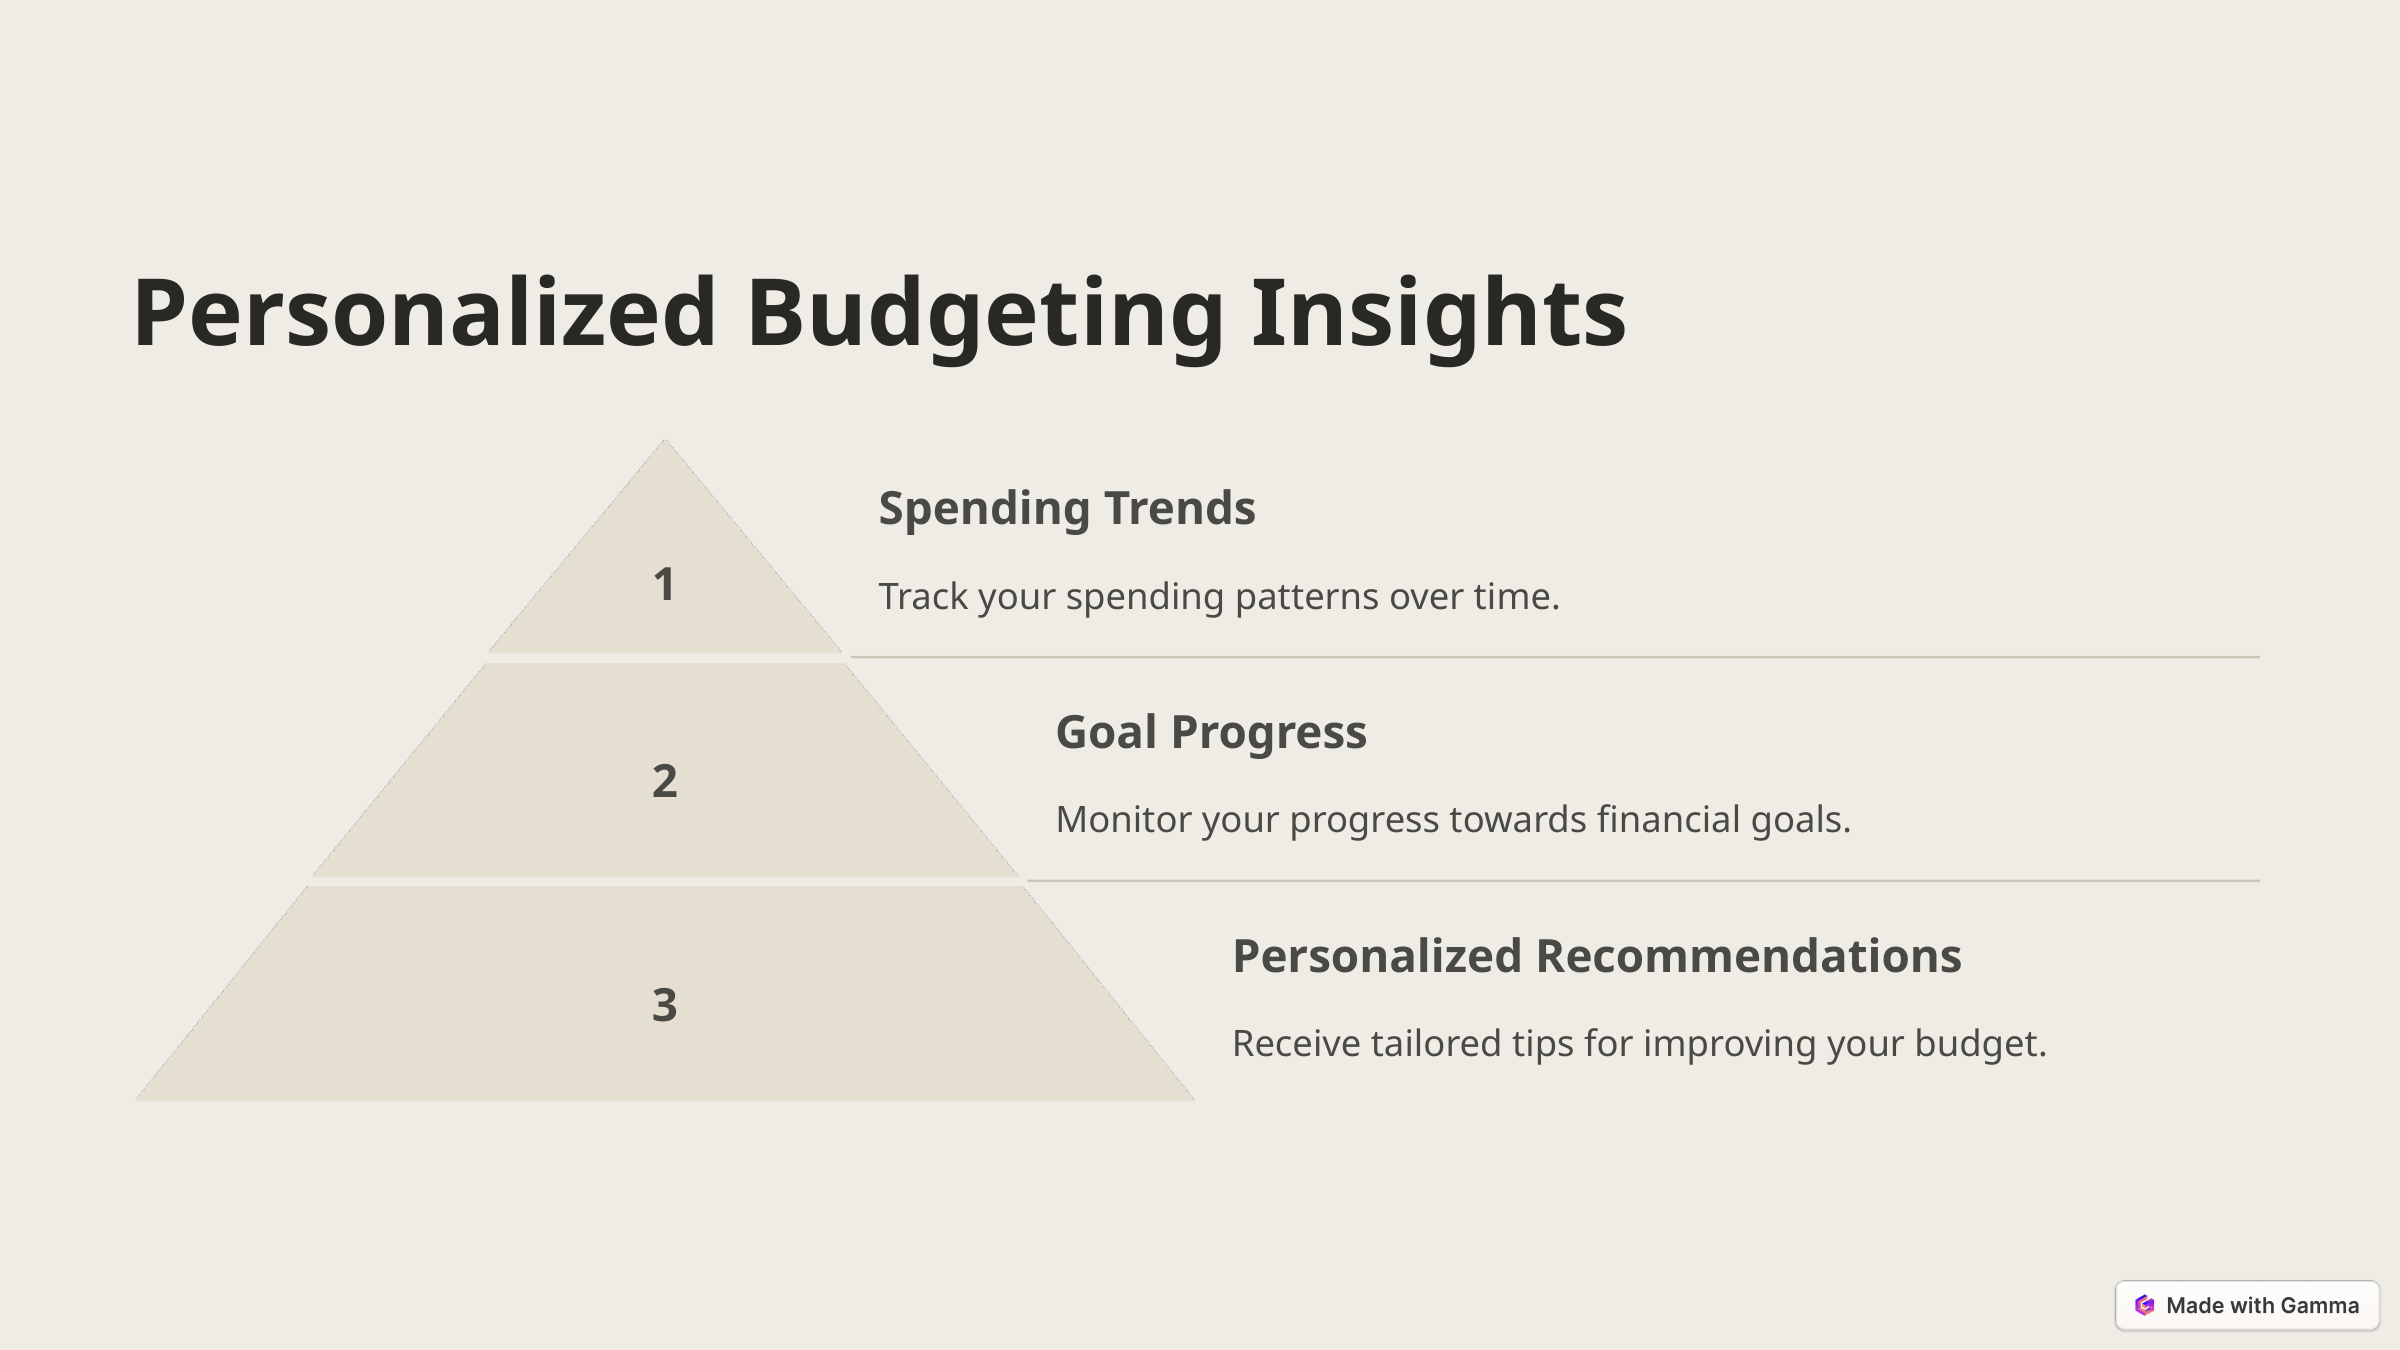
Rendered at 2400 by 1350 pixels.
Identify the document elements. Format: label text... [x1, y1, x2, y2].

picture [488, 439, 842, 654]
text_box Personalized Recommendations [1231, 923, 1897, 983]
picture [311, 663, 1019, 878]
text_box Personalized Budgeting Insights [130, 248, 1455, 365]
text_box Track your spending patterns over time. [878, 557, 1519, 617]
text_box Goal Progress [1055, 700, 1521, 759]
picture [2106, 1271, 2389, 1339]
text_box Spending Trends [878, 476, 1344, 535]
picture [135, 886, 1195, 1102]
text_box Monitor your progress towards financial goals. [1055, 780, 1807, 841]
text_box [850, 655, 2261, 659]
text_box [1027, 879, 2261, 883]
text_box Receive tailored tips for improving your budget. [1231, 1004, 2001, 1064]
